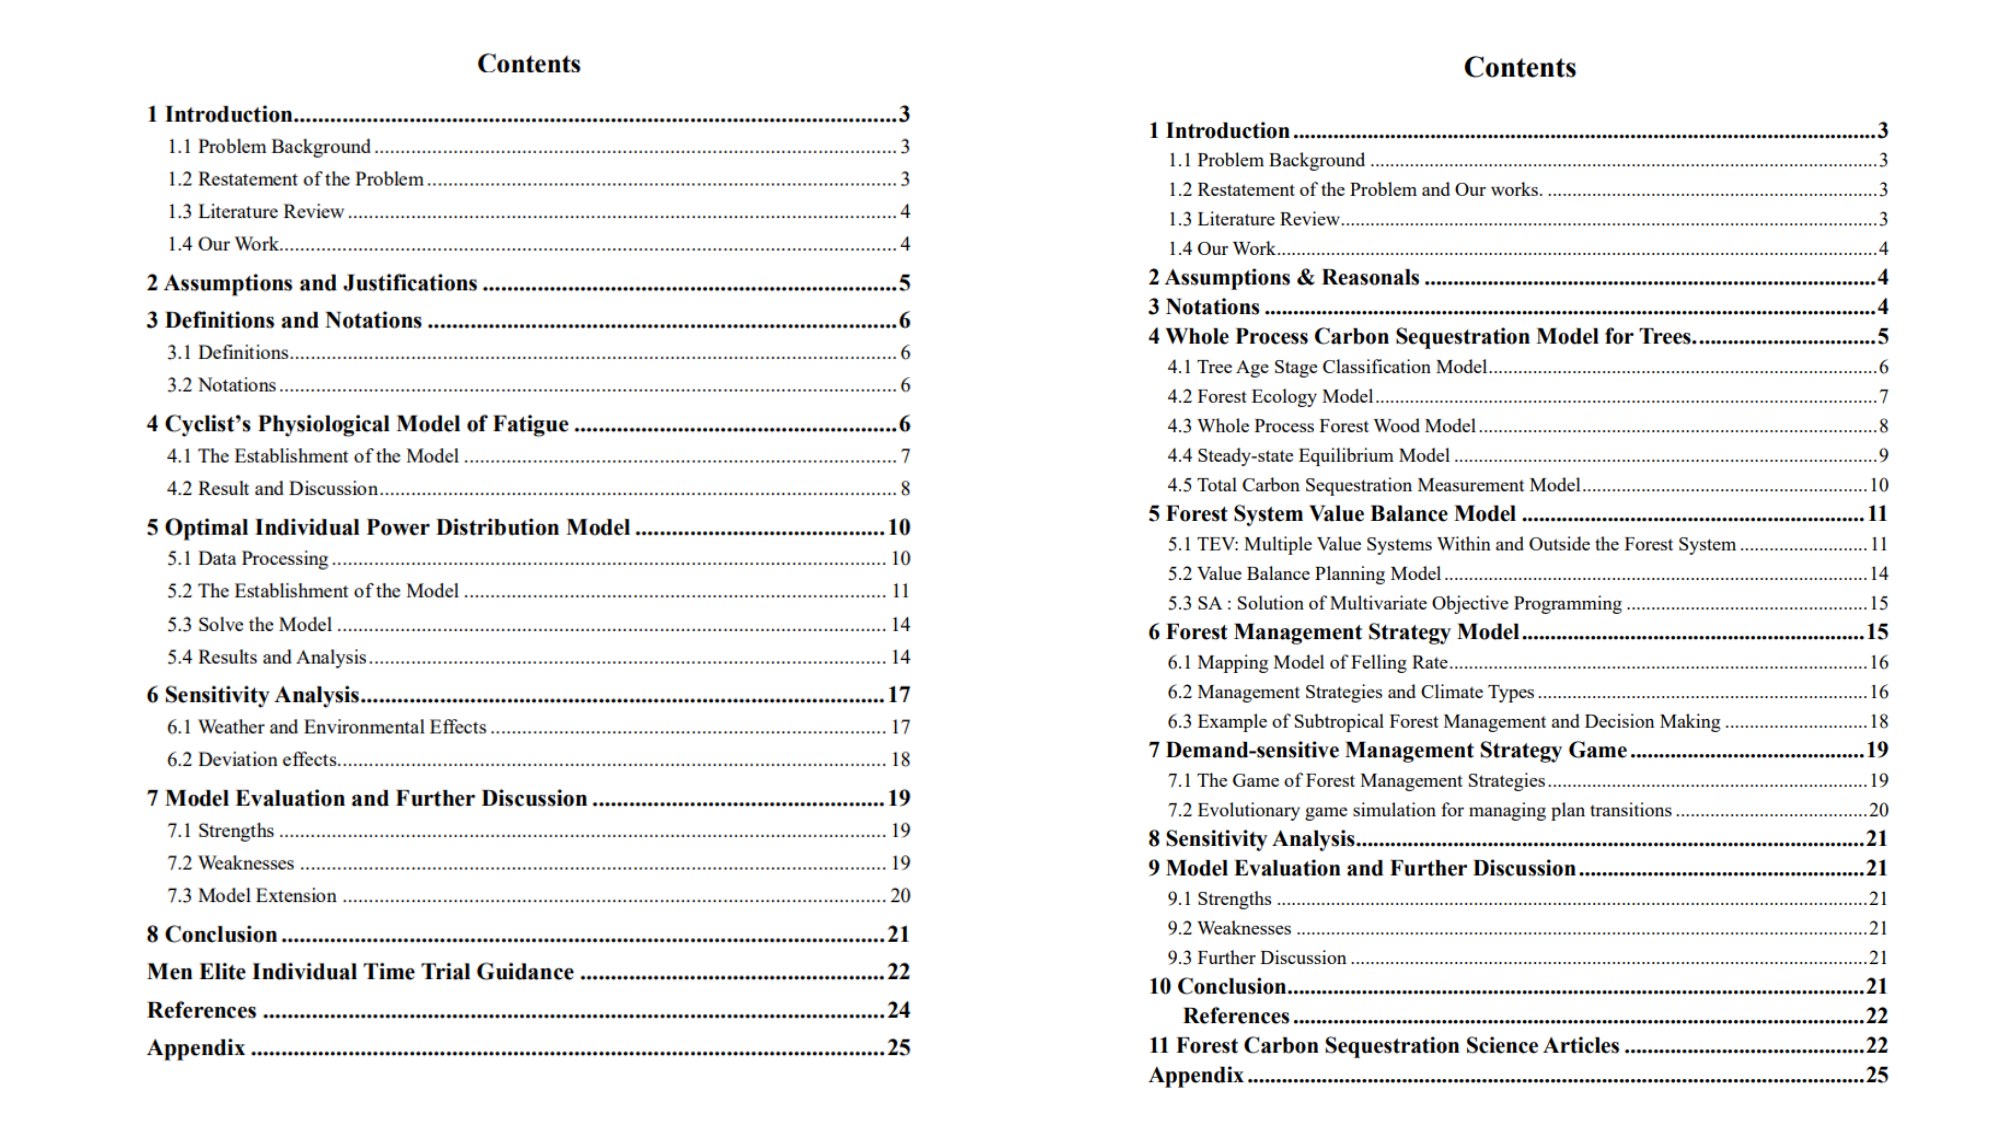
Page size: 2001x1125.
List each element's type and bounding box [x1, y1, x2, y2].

picture [101, 0, 948, 1125]
picture [1039, 0, 1952, 1125]
